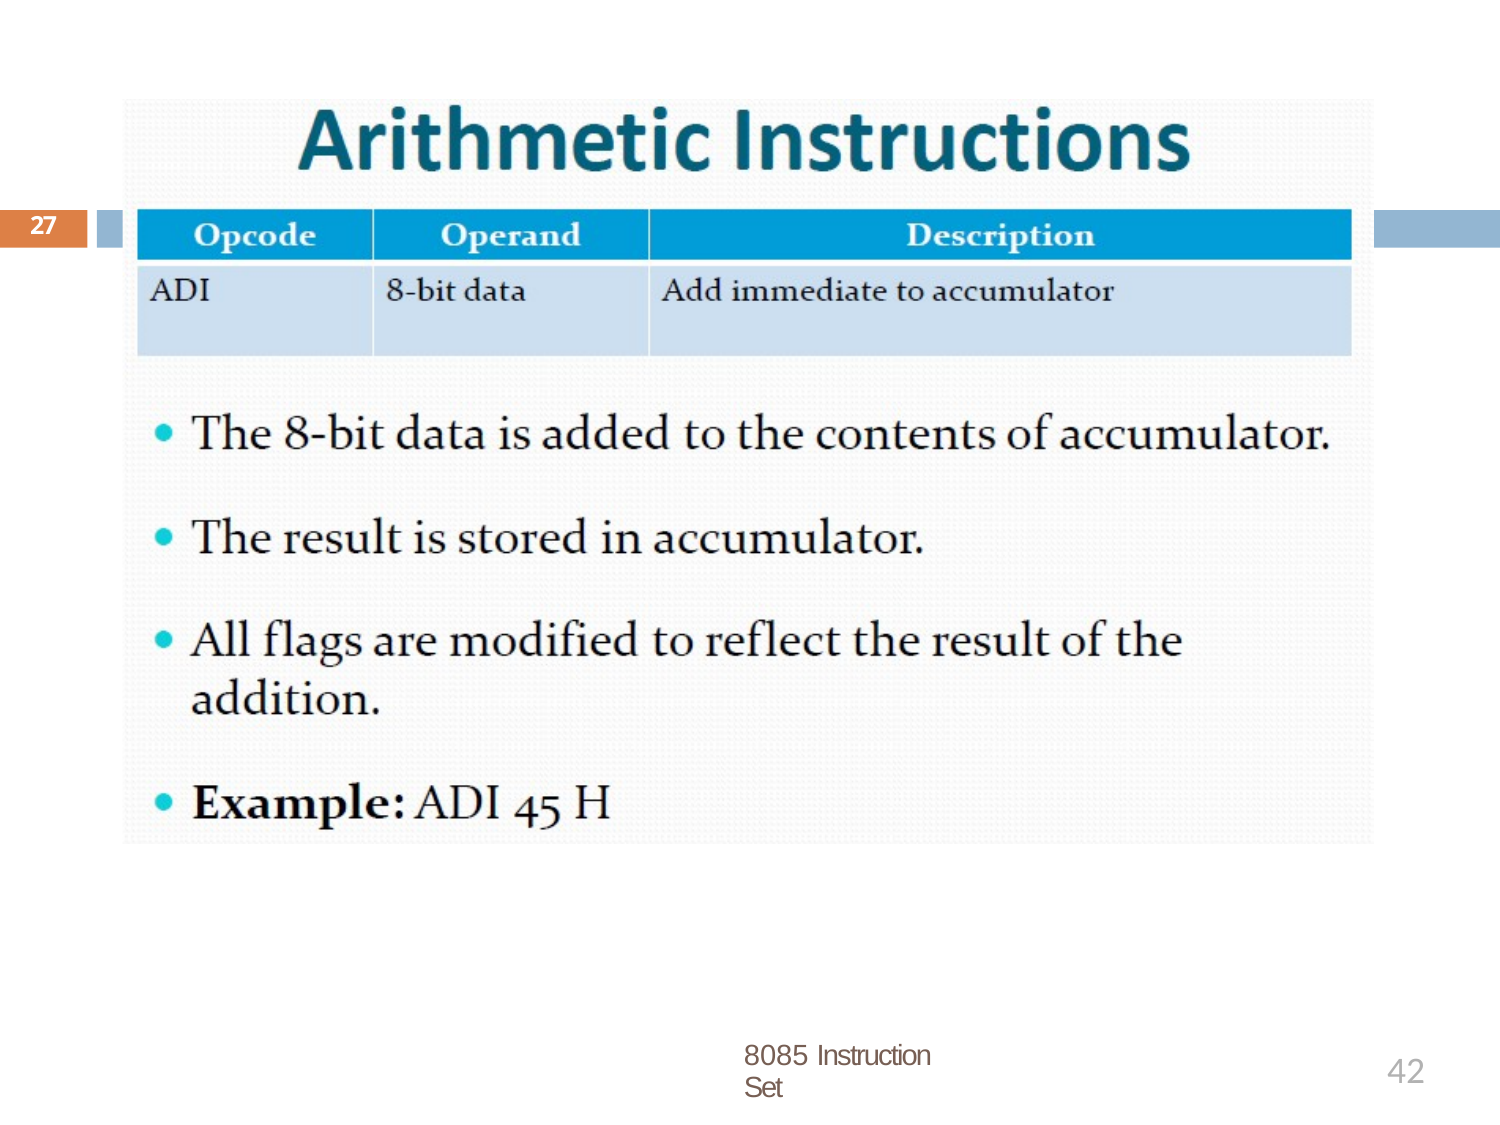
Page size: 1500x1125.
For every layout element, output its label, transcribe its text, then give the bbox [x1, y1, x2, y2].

text_box 27 [28, 207, 59, 240]
text_box [122, 99, 1374, 844]
slide_number 42 [1080, 1046, 1425, 1103]
text_box 8085 Instruction Set [741, 1037, 977, 1104]
